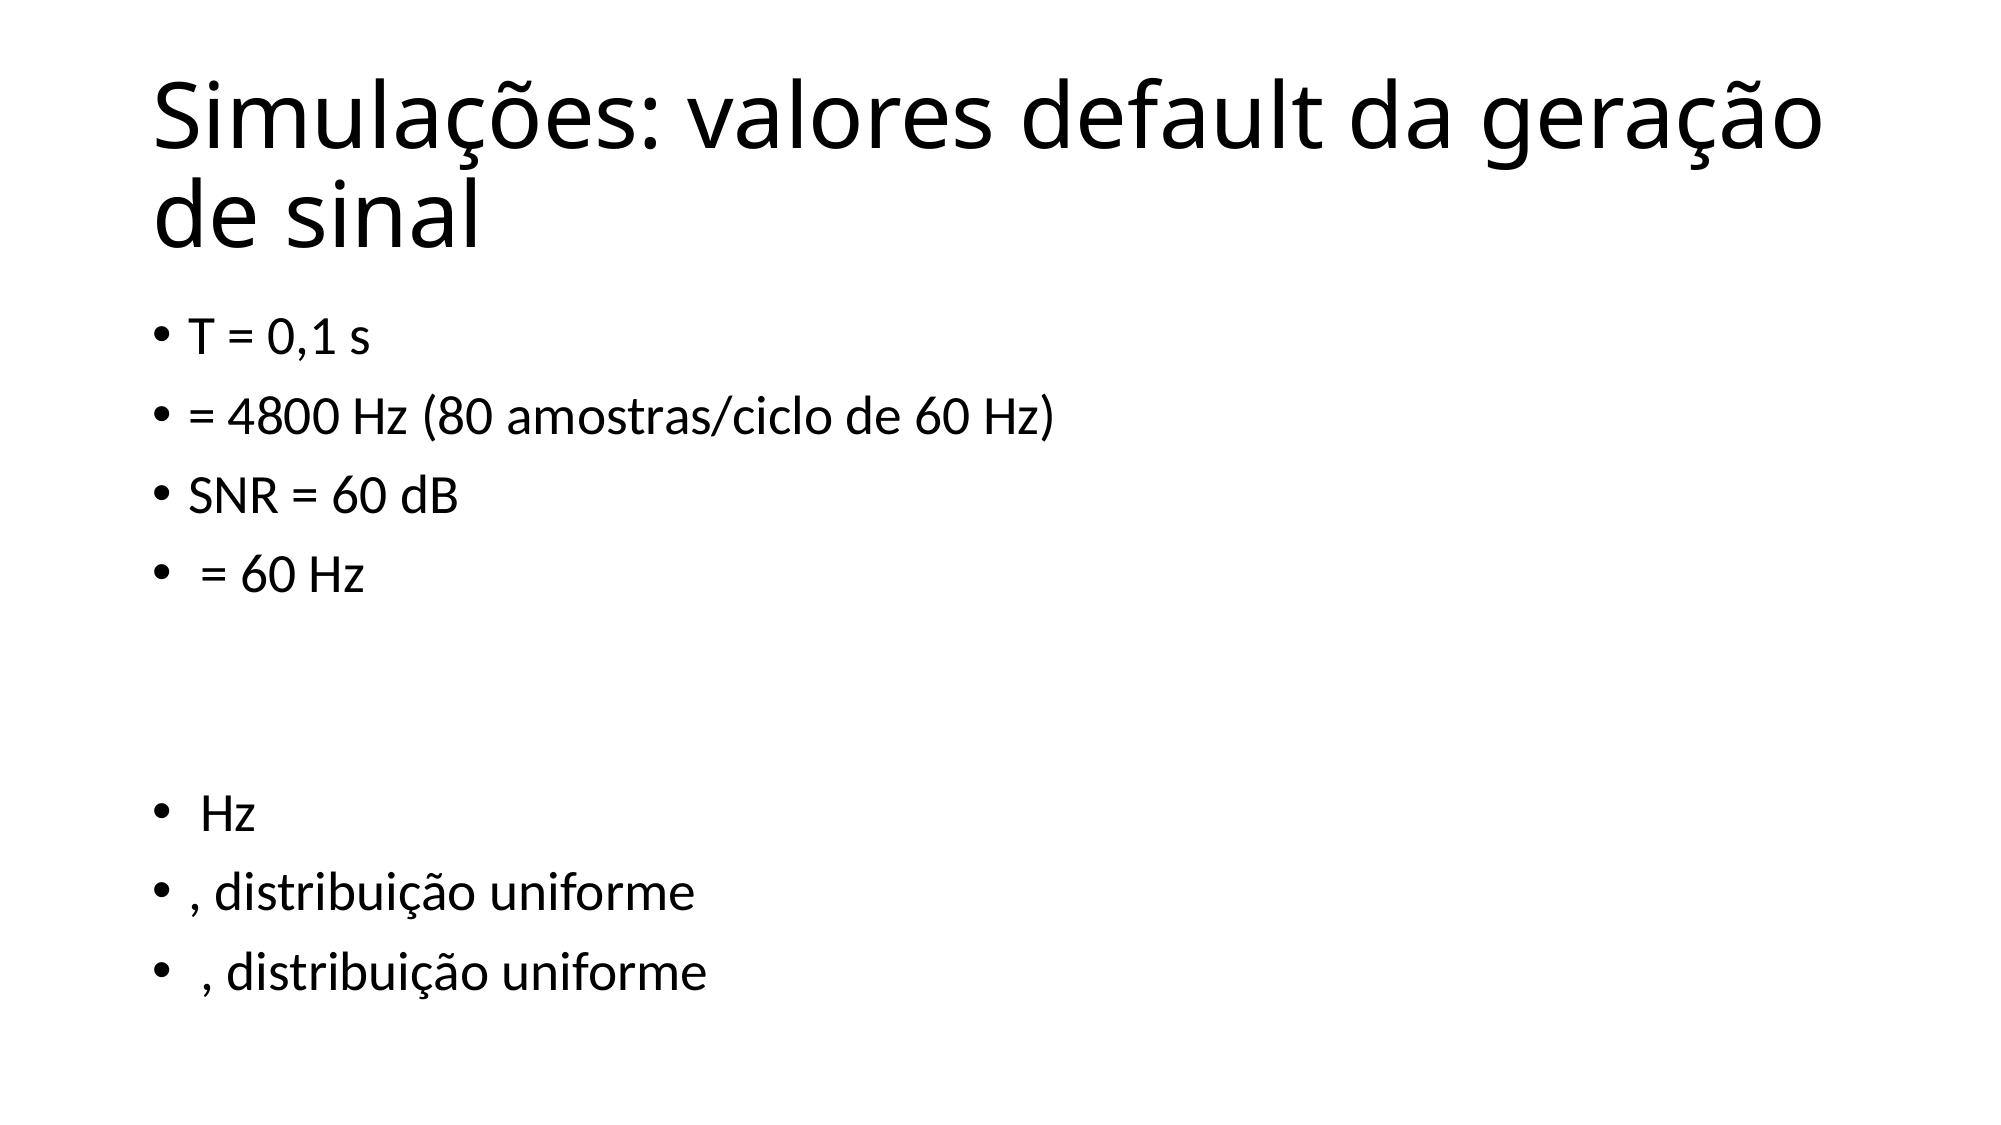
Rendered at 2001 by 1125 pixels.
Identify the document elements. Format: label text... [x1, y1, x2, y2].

title Simulações: valores default da geração de sinal [137, 59, 1863, 278]
